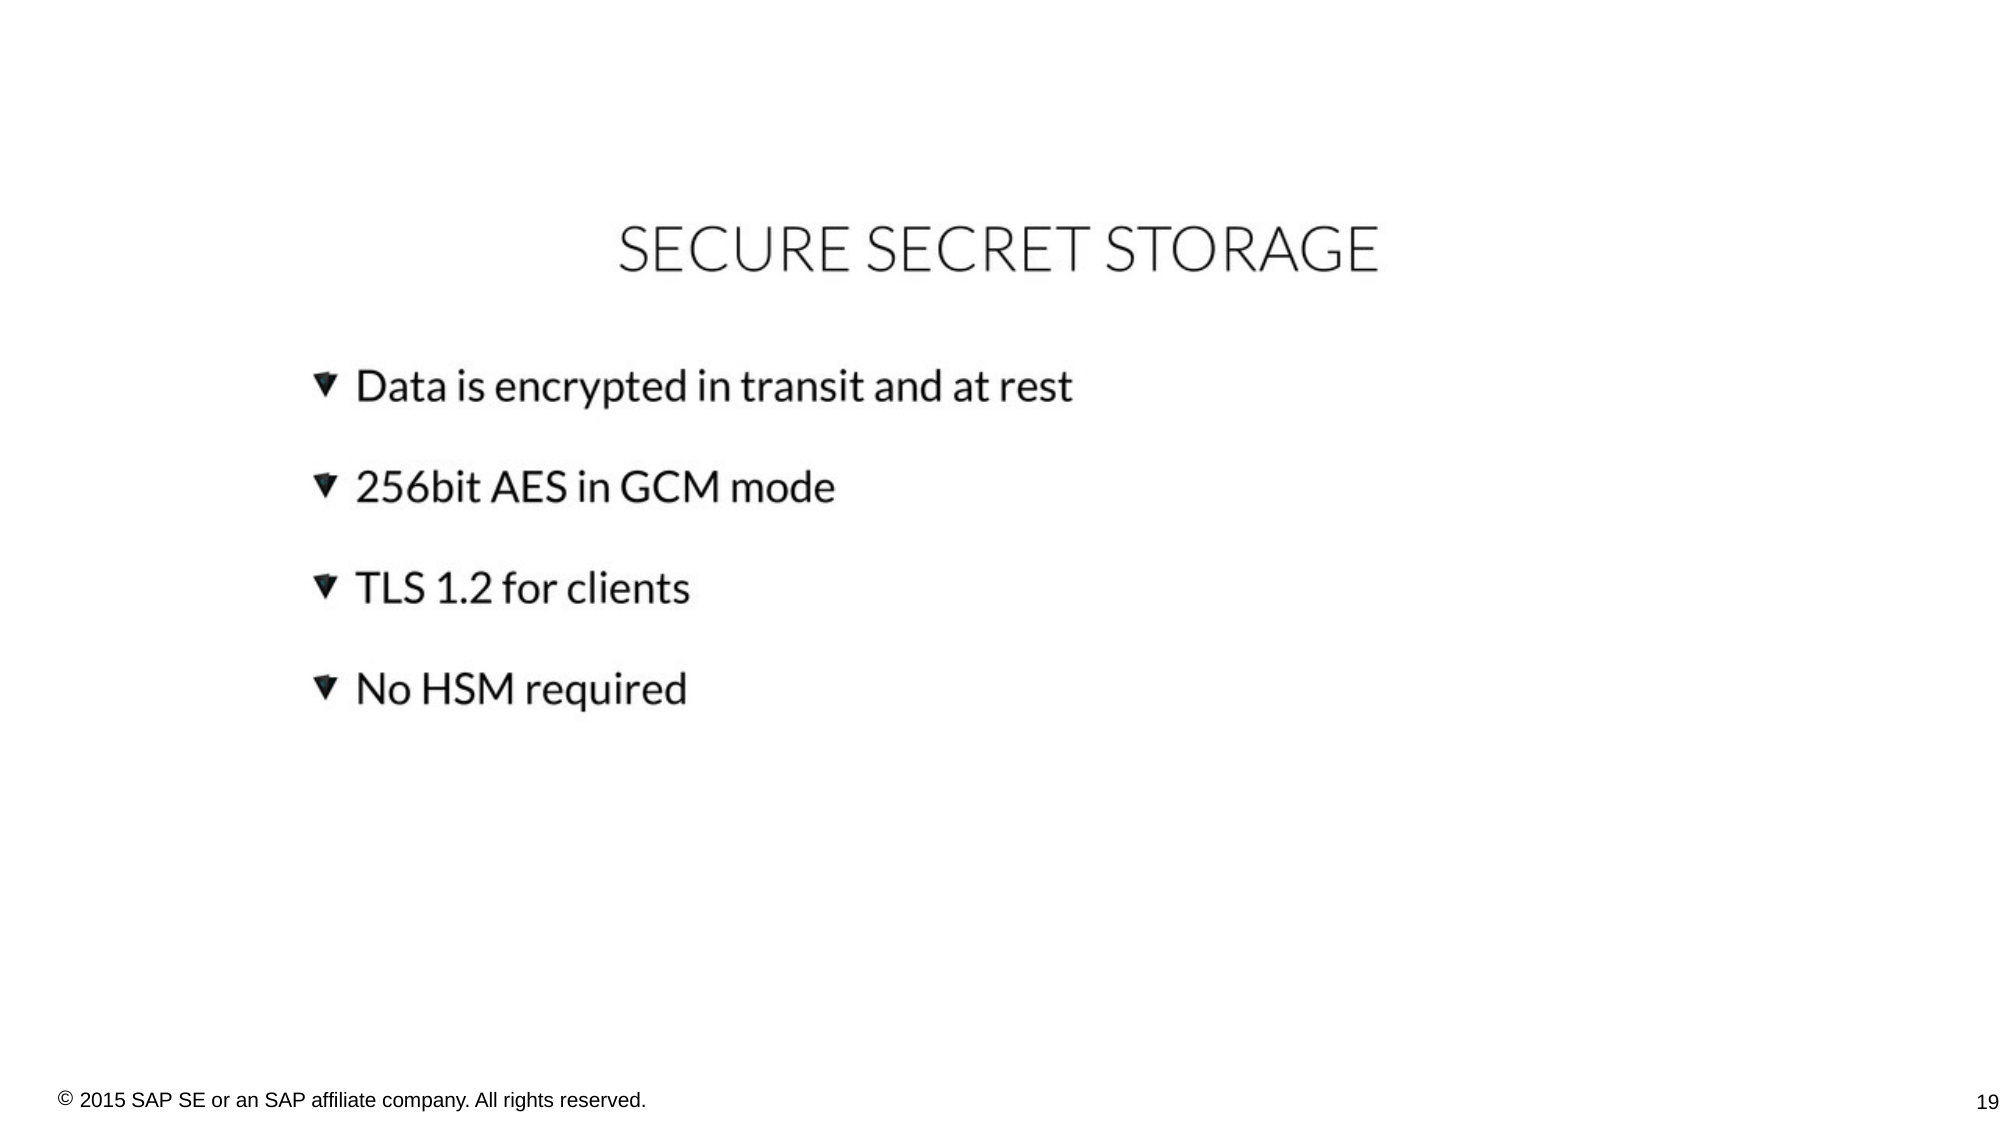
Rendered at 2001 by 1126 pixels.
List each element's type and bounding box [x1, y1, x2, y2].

picture [214, 125, 1786, 1000]
